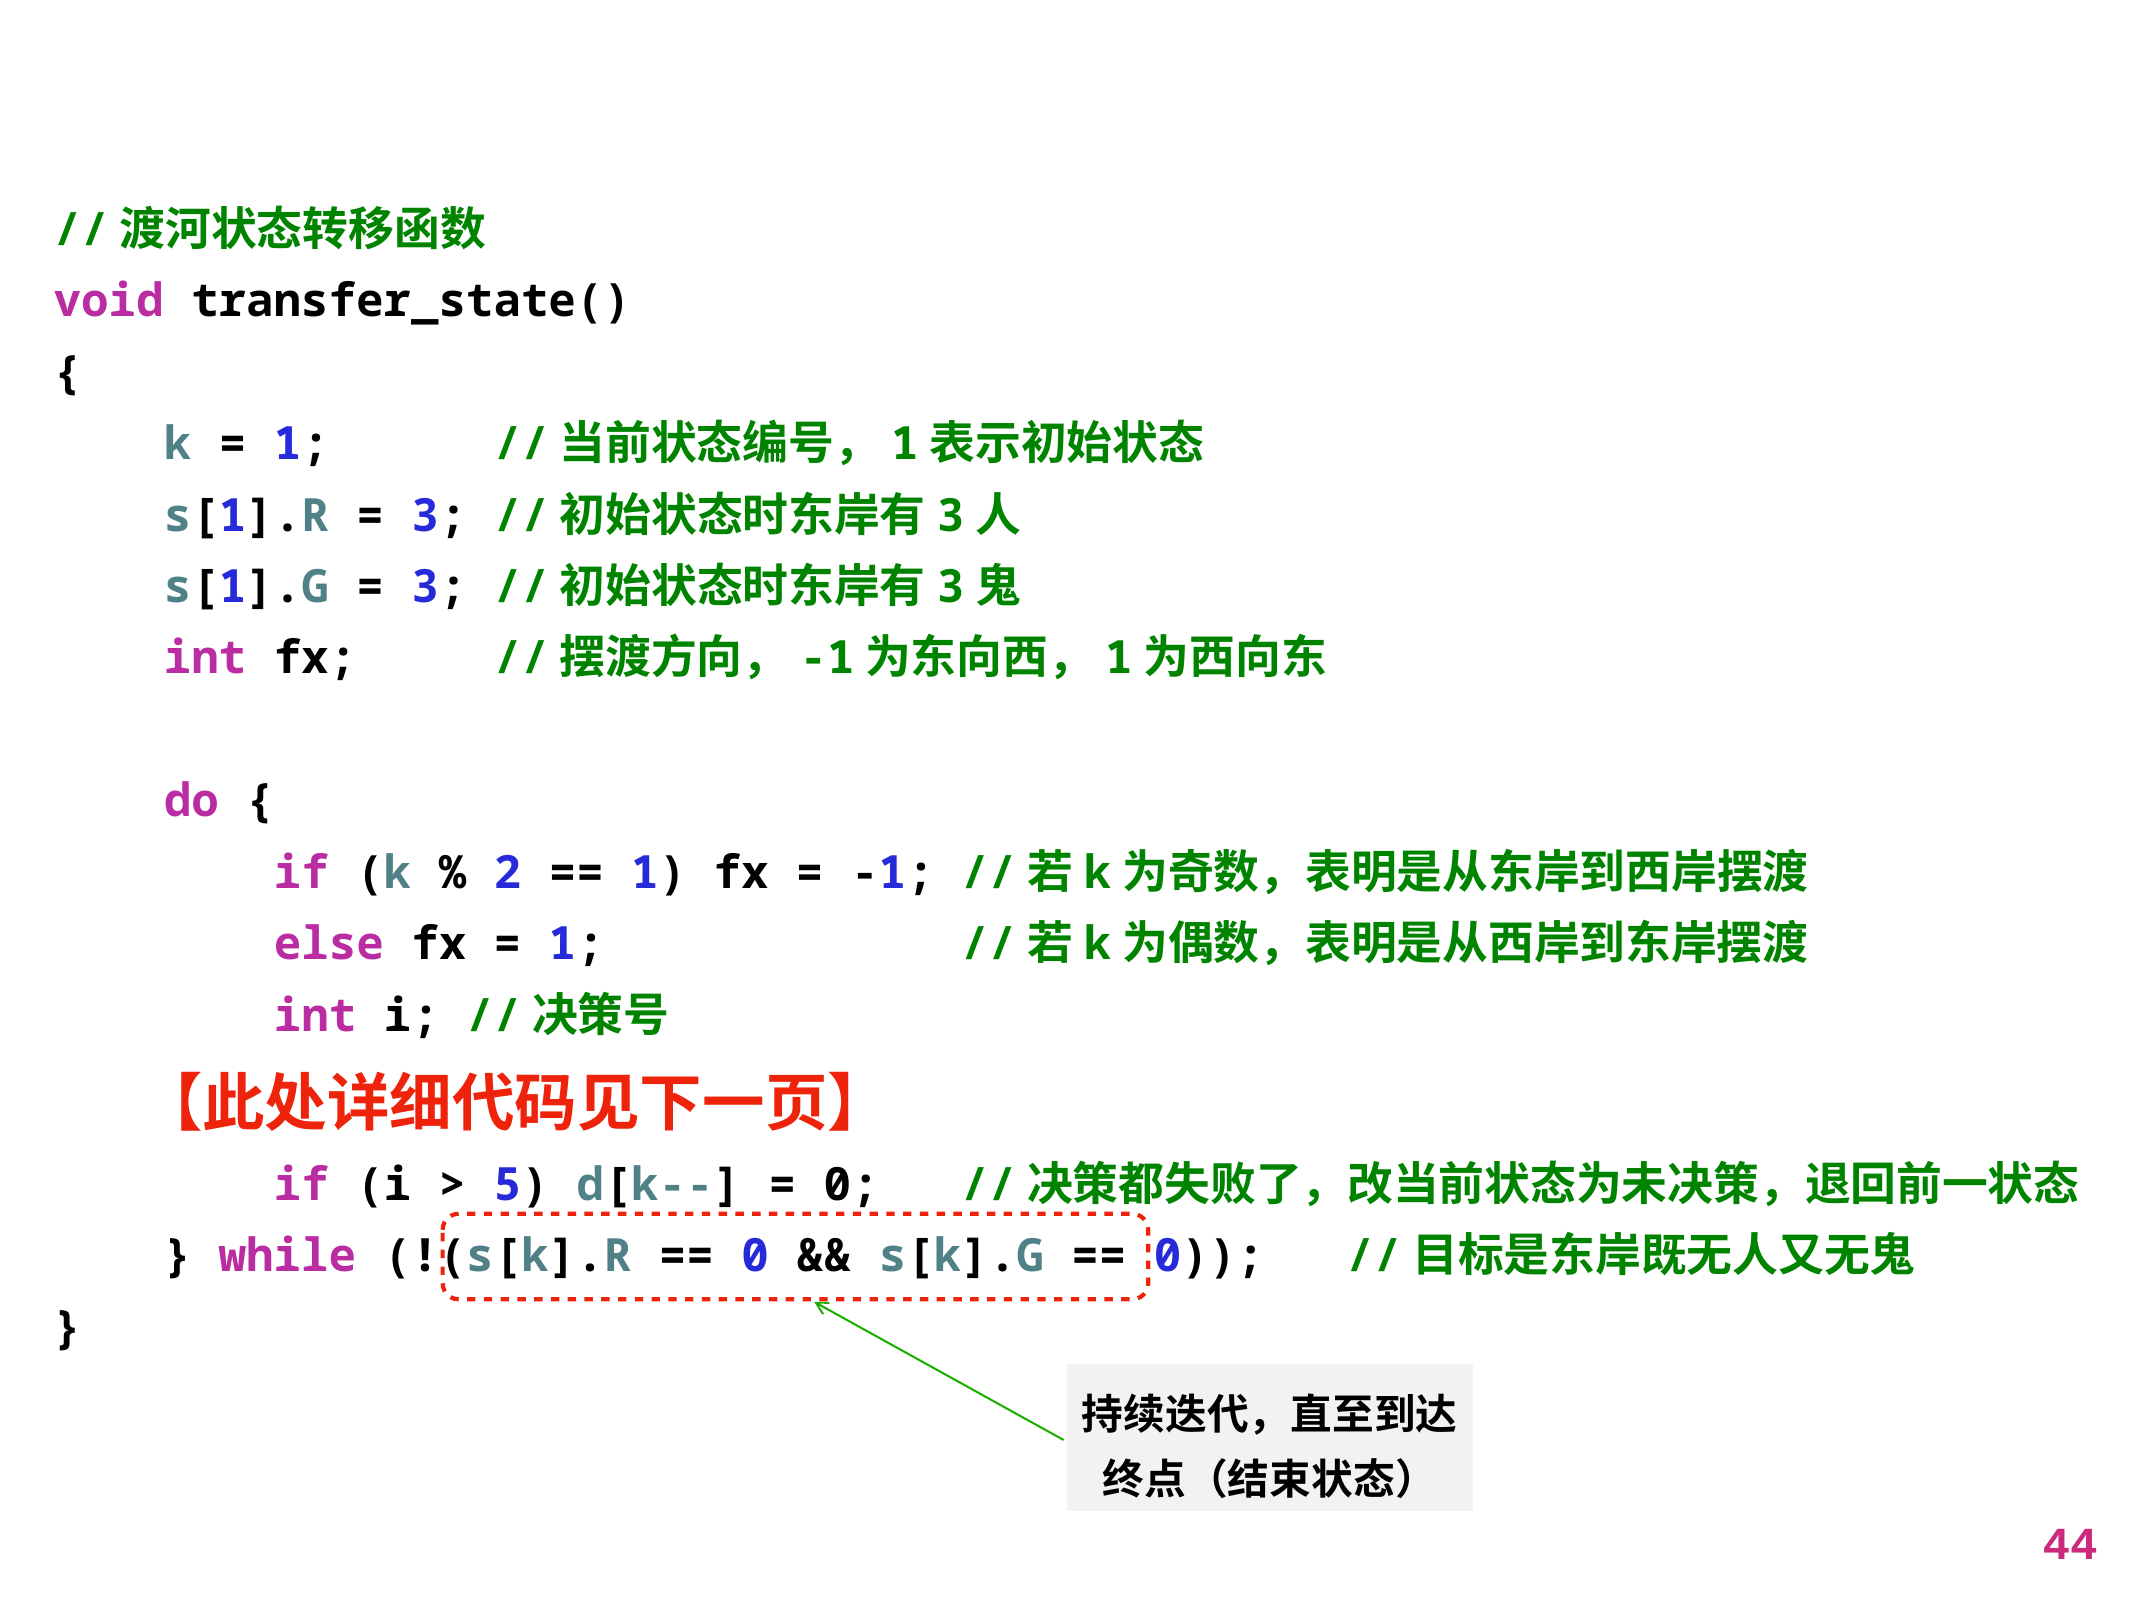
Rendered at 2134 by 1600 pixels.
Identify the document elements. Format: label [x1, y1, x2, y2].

slide_number [2032, 1511, 2108, 1584]
text_box [1067, 1364, 1473, 1511]
text_box [45, 174, 2088, 1441]
